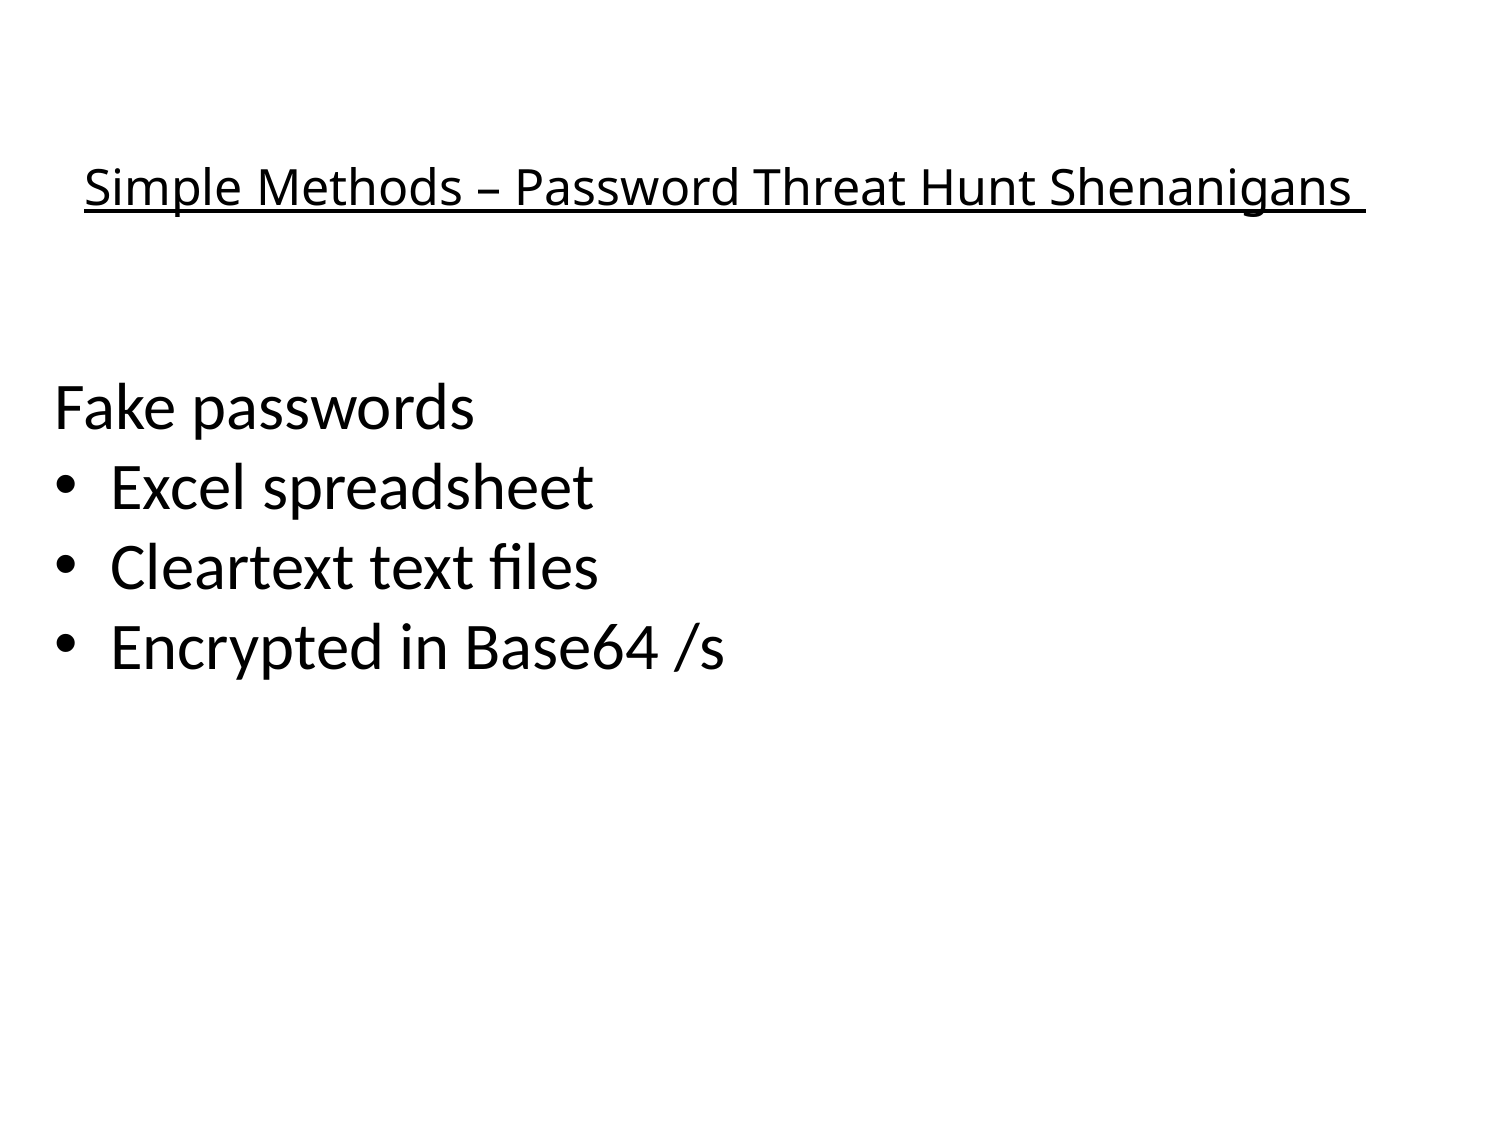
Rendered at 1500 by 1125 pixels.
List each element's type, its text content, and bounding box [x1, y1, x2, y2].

title Simple Methods – Password Threat Hunt Shenanigans [50, 118, 1401, 275]
text_box Fake passwords Excel spreadsheet Cleartext text files Encrypted in Base64 /s [39, 275, 1412, 770]
